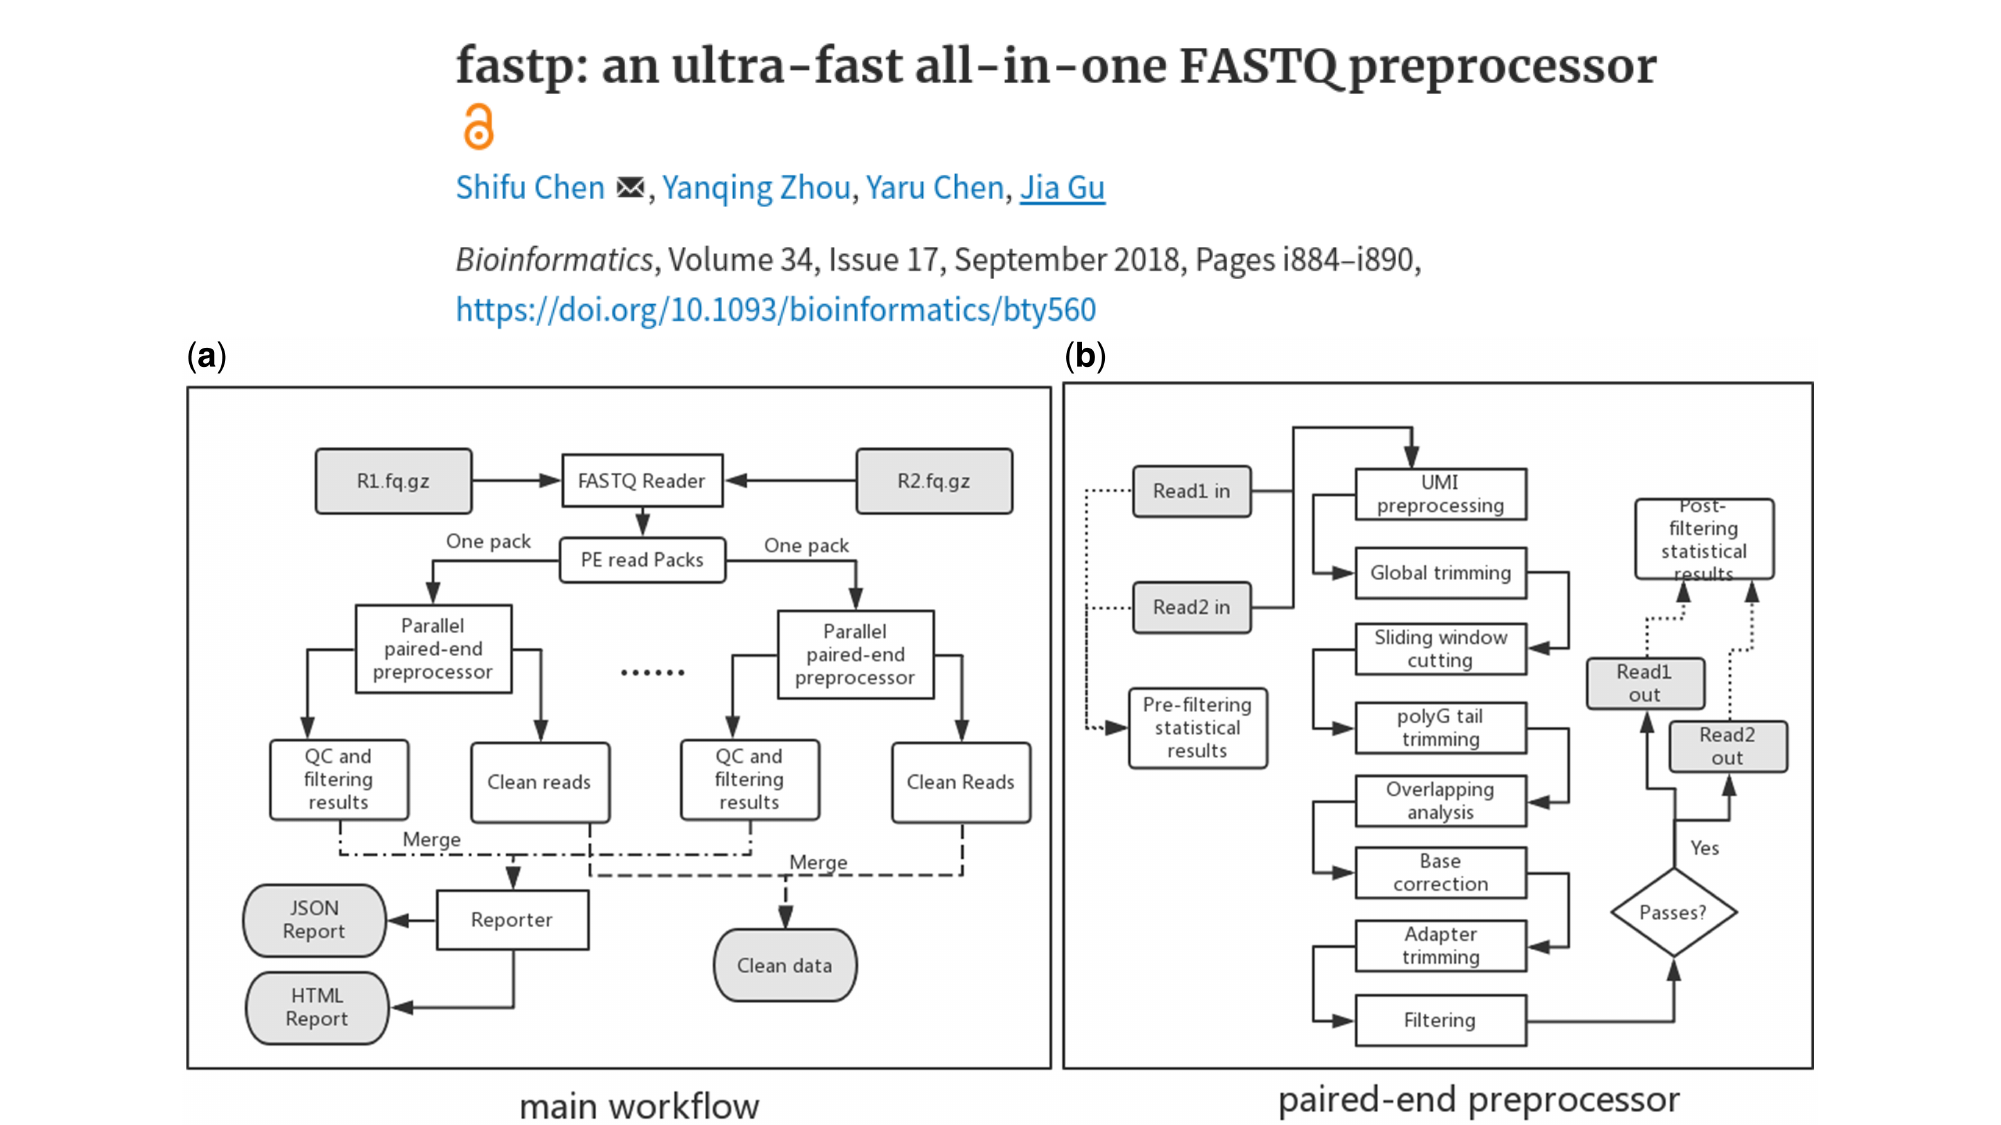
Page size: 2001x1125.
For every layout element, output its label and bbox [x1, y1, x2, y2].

picture [181, 36, 1819, 1125]
